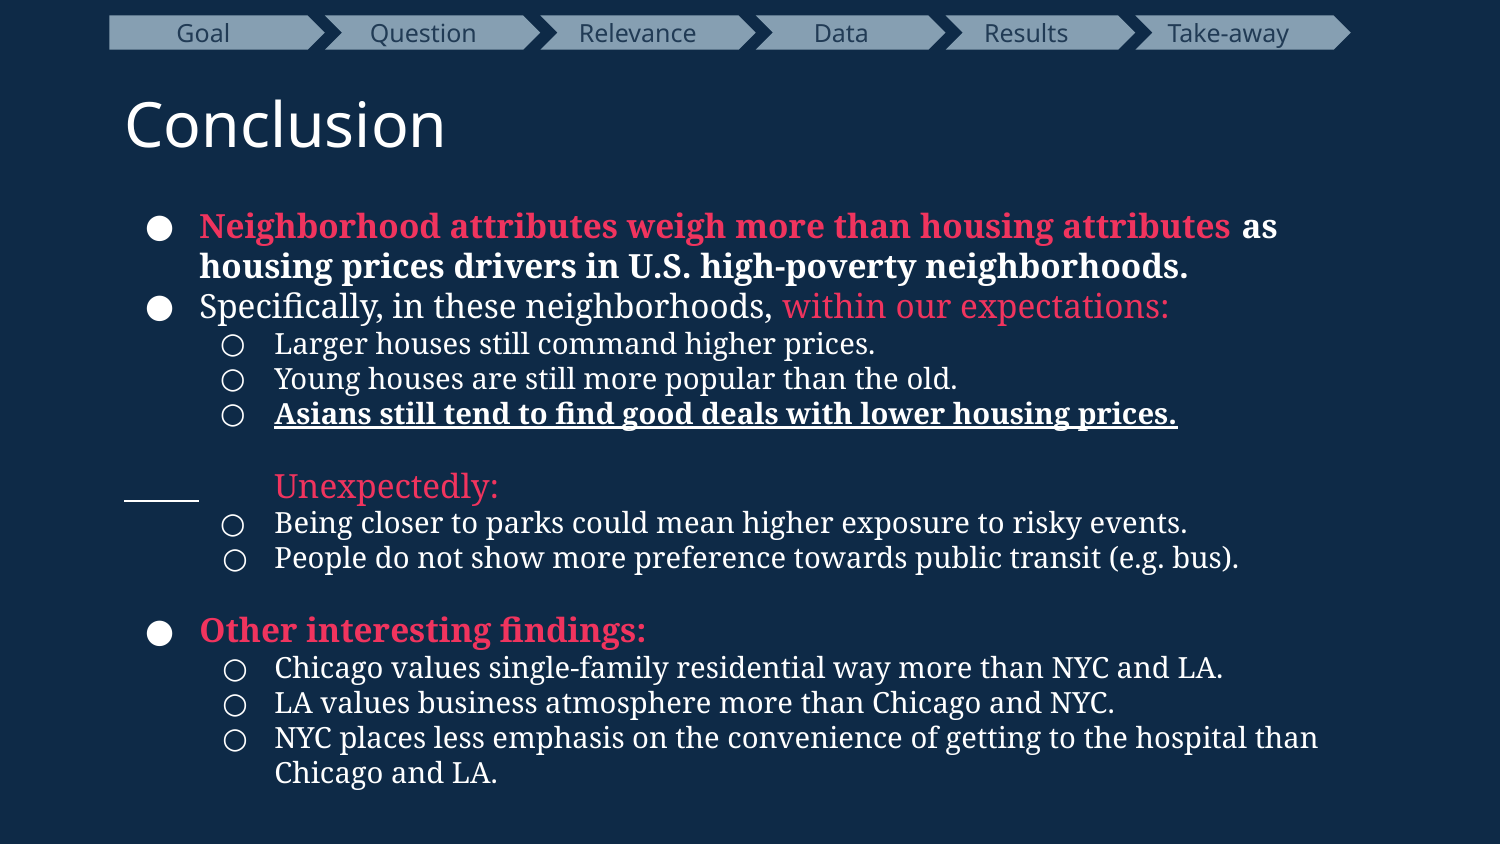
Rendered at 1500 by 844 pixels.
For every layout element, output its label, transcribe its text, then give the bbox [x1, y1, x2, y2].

text_box Goal [109, 15, 325, 50]
text_box Results [945, 15, 1136, 50]
text_box Take-away [1135, 15, 1351, 50]
text_box Conclusion Neighborhood attributes weigh more than housing attributes as housing prices drivers in U.S. high-poverty neighborhoods. Specifically, in these neighborhoods, within our expectations: Larger houses still command higher prices. Young houses are still more popular than the old. Asians still tend to find good deals with lower housing prices. Unexpectedly: Being closer to parks could mean higher exposure to risky events. People do not show more preference towards public transit (e.g. bus). Other interesting findings: Chicago values single-family residential way more than NYC and LA. LA values business atmosphere more than Chicago and NYC. NYC places less emphasis on the convenience of getting to the hospital than Chicago and LA. [109, 70, 1391, 805]
text_box Question [324, 15, 541, 50]
text_box Data [755, 15, 946, 50]
text_box Relevance [540, 15, 756, 50]
